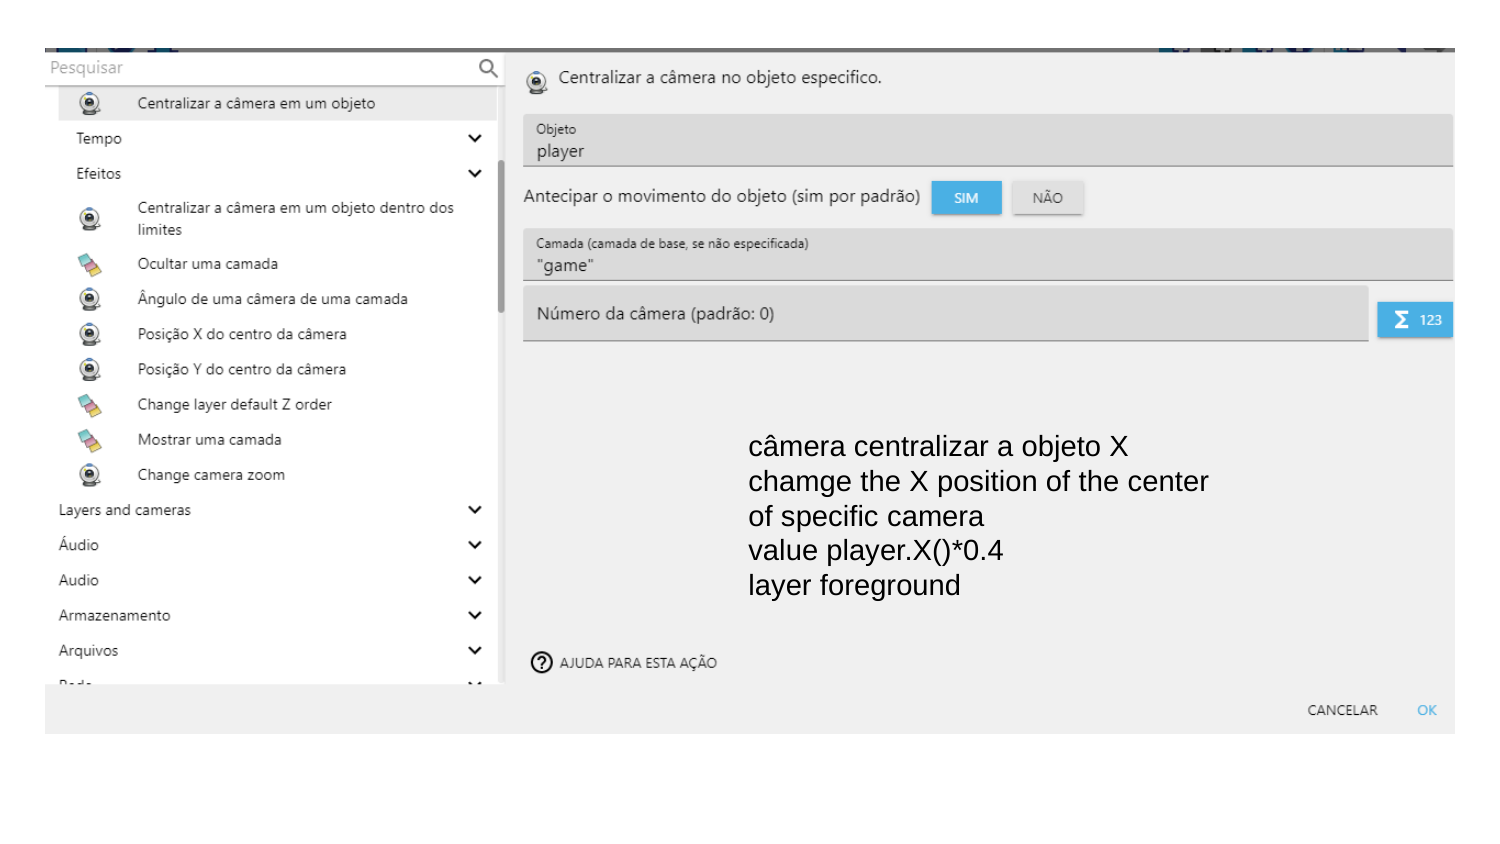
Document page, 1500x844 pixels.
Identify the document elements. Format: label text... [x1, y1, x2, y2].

picture [44, 48, 1456, 735]
title Criando Eventos [102, 16, 1500, 166]
